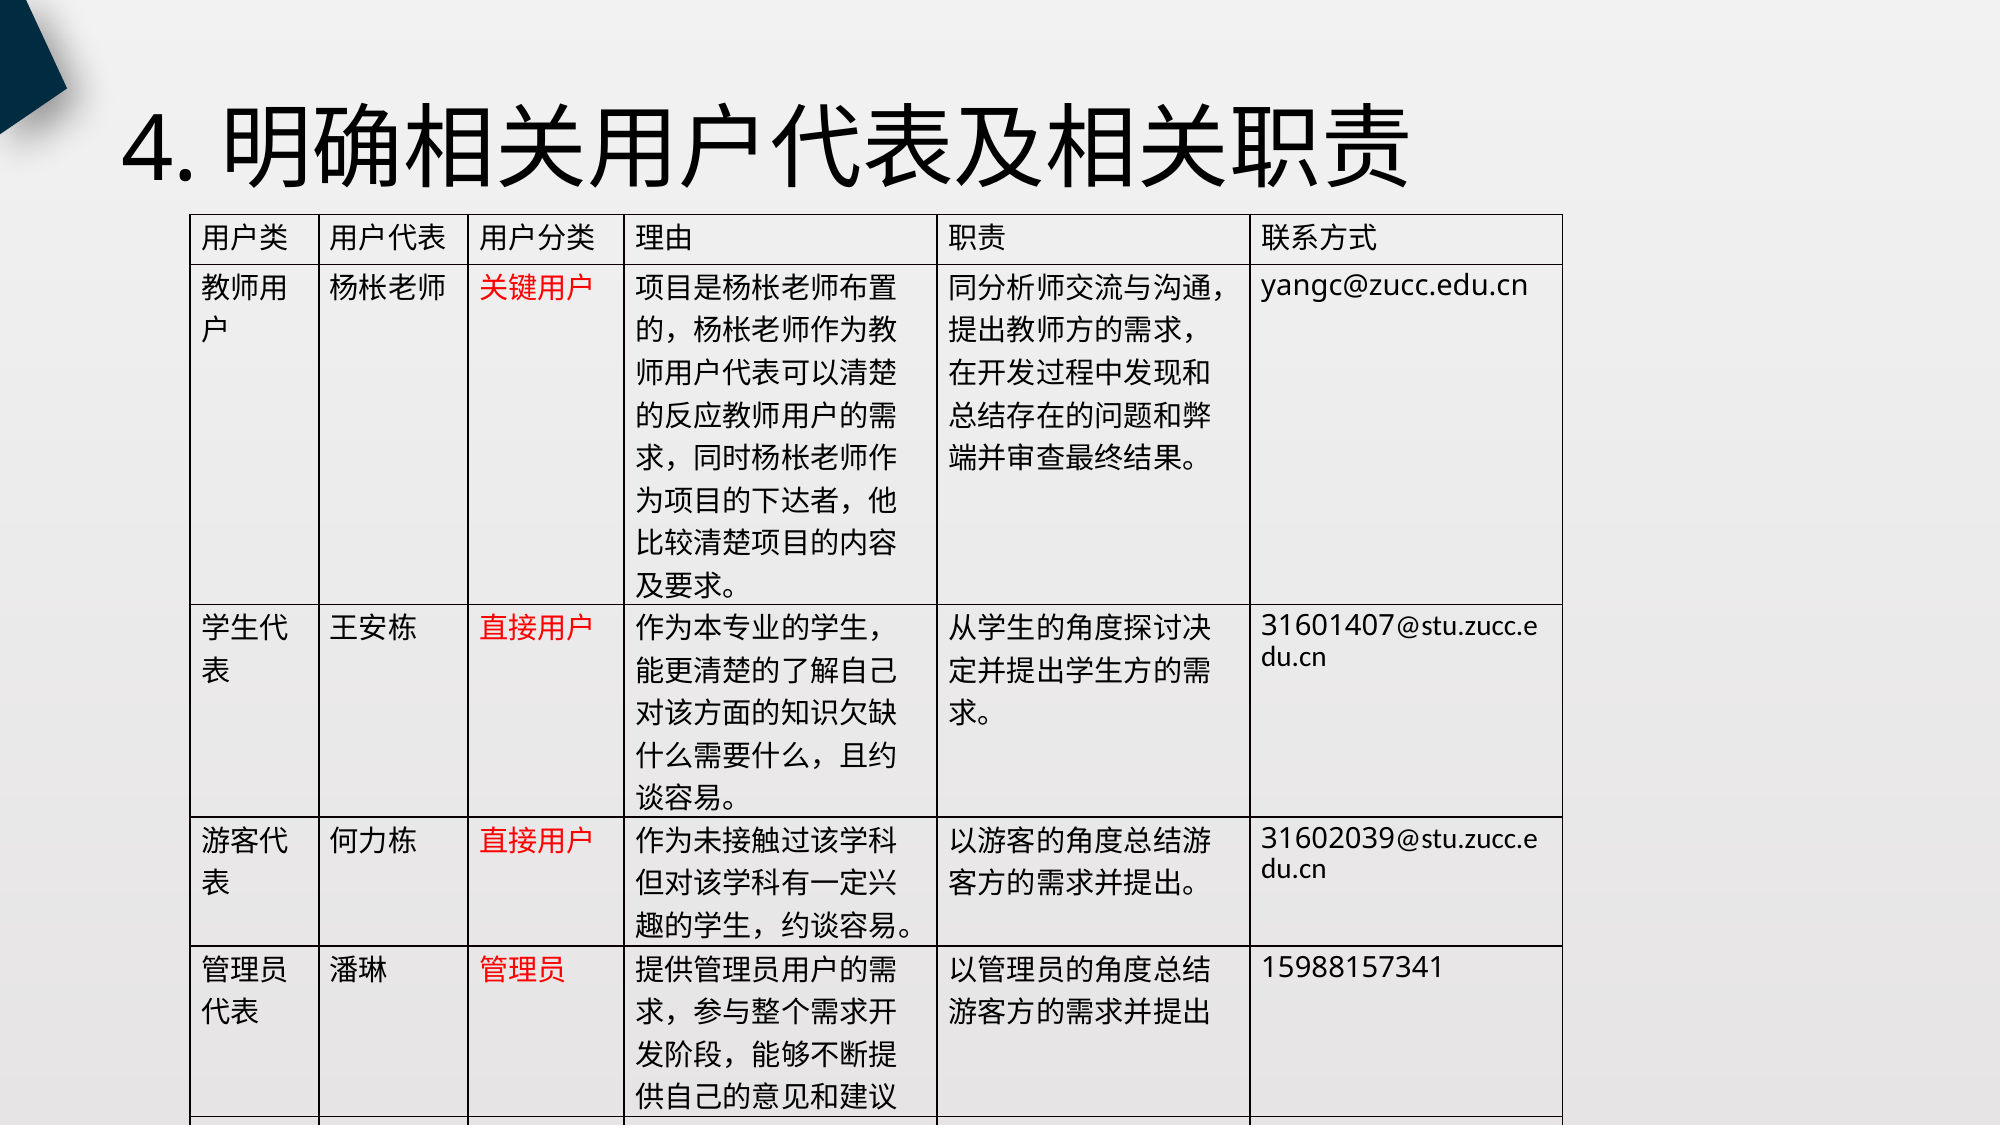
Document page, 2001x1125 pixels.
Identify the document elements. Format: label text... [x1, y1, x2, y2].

table_cell 提供管理员用户的需求，参与整个需求开发阶段，能够不断提供自己的意见和建议 [625, 947, 936, 1116]
table_cell 管理员 [469, 947, 623, 1116]
table_cell 以游客的角度总结游客方的需求并提出。 [938, 818, 1249, 945]
table_header 用户类 [191, 215, 318, 264]
title 4.明确相关用户代表及相关职责 [106, 42, 1832, 260]
table_cell 教师用户 [191, 265, 318, 604]
table_cell 杨枨老师 [320, 265, 467, 604]
table_cell 作为本专业的学生，能更清楚的了解自己对该方面的知识欠缺什么需要什么，且约谈容易。 [625, 605, 936, 816]
table_header 联系方式 [1251, 215, 1562, 264]
table_cell 游客代表 [191, 818, 318, 945]
table_cell 何力栋 [320, 818, 467, 945]
table_cell 作为未接触过该学科但对该学科有一定兴趣的学生，约谈容易。 [625, 818, 936, 945]
table_cell 从学生的角度探讨决定并提出学生方的需求。 [938, 605, 1249, 816]
table_cell 直接用户 [469, 605, 623, 816]
table_cell 31602039@stu.zucc.edu.cn [1251, 818, 1562, 945]
table_cell yangc@zucc.edu.cn [1251, 265, 1562, 604]
table_cell 学生代表 [191, 605, 318, 816]
table_header 用户代表 [320, 215, 467, 264]
table_cell 31601401@zucc.edu.cn [1251, 1117, 1562, 1125]
table_cell 15988157341 [1251, 947, 1562, 1116]
table_cell 项目是杨枨老师布置的，杨枨老师作为教师用户代表可以清楚的反应教师用户的需求，同时杨枨老师作为项目的下达者，他比较清楚项目的内容及要求。 [625, 265, 936, 604]
table_cell 管理员代表 [191, 947, 318, 1116]
table_header 职责 [938, 215, 1249, 264]
table_cell 直接用户 [469, 818, 623, 945]
table_cell 开发代表 [191, 1117, 318, 1125]
table_cell 王安栋 [320, 605, 467, 816]
table_cell 刘向辉 [320, 1117, 467, 1125]
table_header 理由 [625, 215, 936, 264]
table_cell 潘琳 [320, 947, 467, 1116]
table_cell 以管理员的角度总结游客方的需求并提出 [938, 947, 1249, 1116]
text_box [0, 0, 68, 135]
table_cell 以开发代表的角度总结游客方的需求并提出 [938, 1117, 1249, 1125]
table_header 用户分类 [469, 215, 623, 264]
table_cell 31601407@stu.zucc.edu.cn [1251, 605, 1562, 816]
table_cell 根据各用户代表提供的需求，参照技术实现的难度给出建议 [625, 1117, 936, 1125]
table_cell 技术开发人员 [469, 1117, 623, 1125]
table_cell 关键用户 [469, 265, 623, 604]
table_cell 同分析师交流与沟通，提出教师方的需求，在开发过程中发现和总结存在的问题和弊端并审查最终结果。 [938, 265, 1249, 604]
